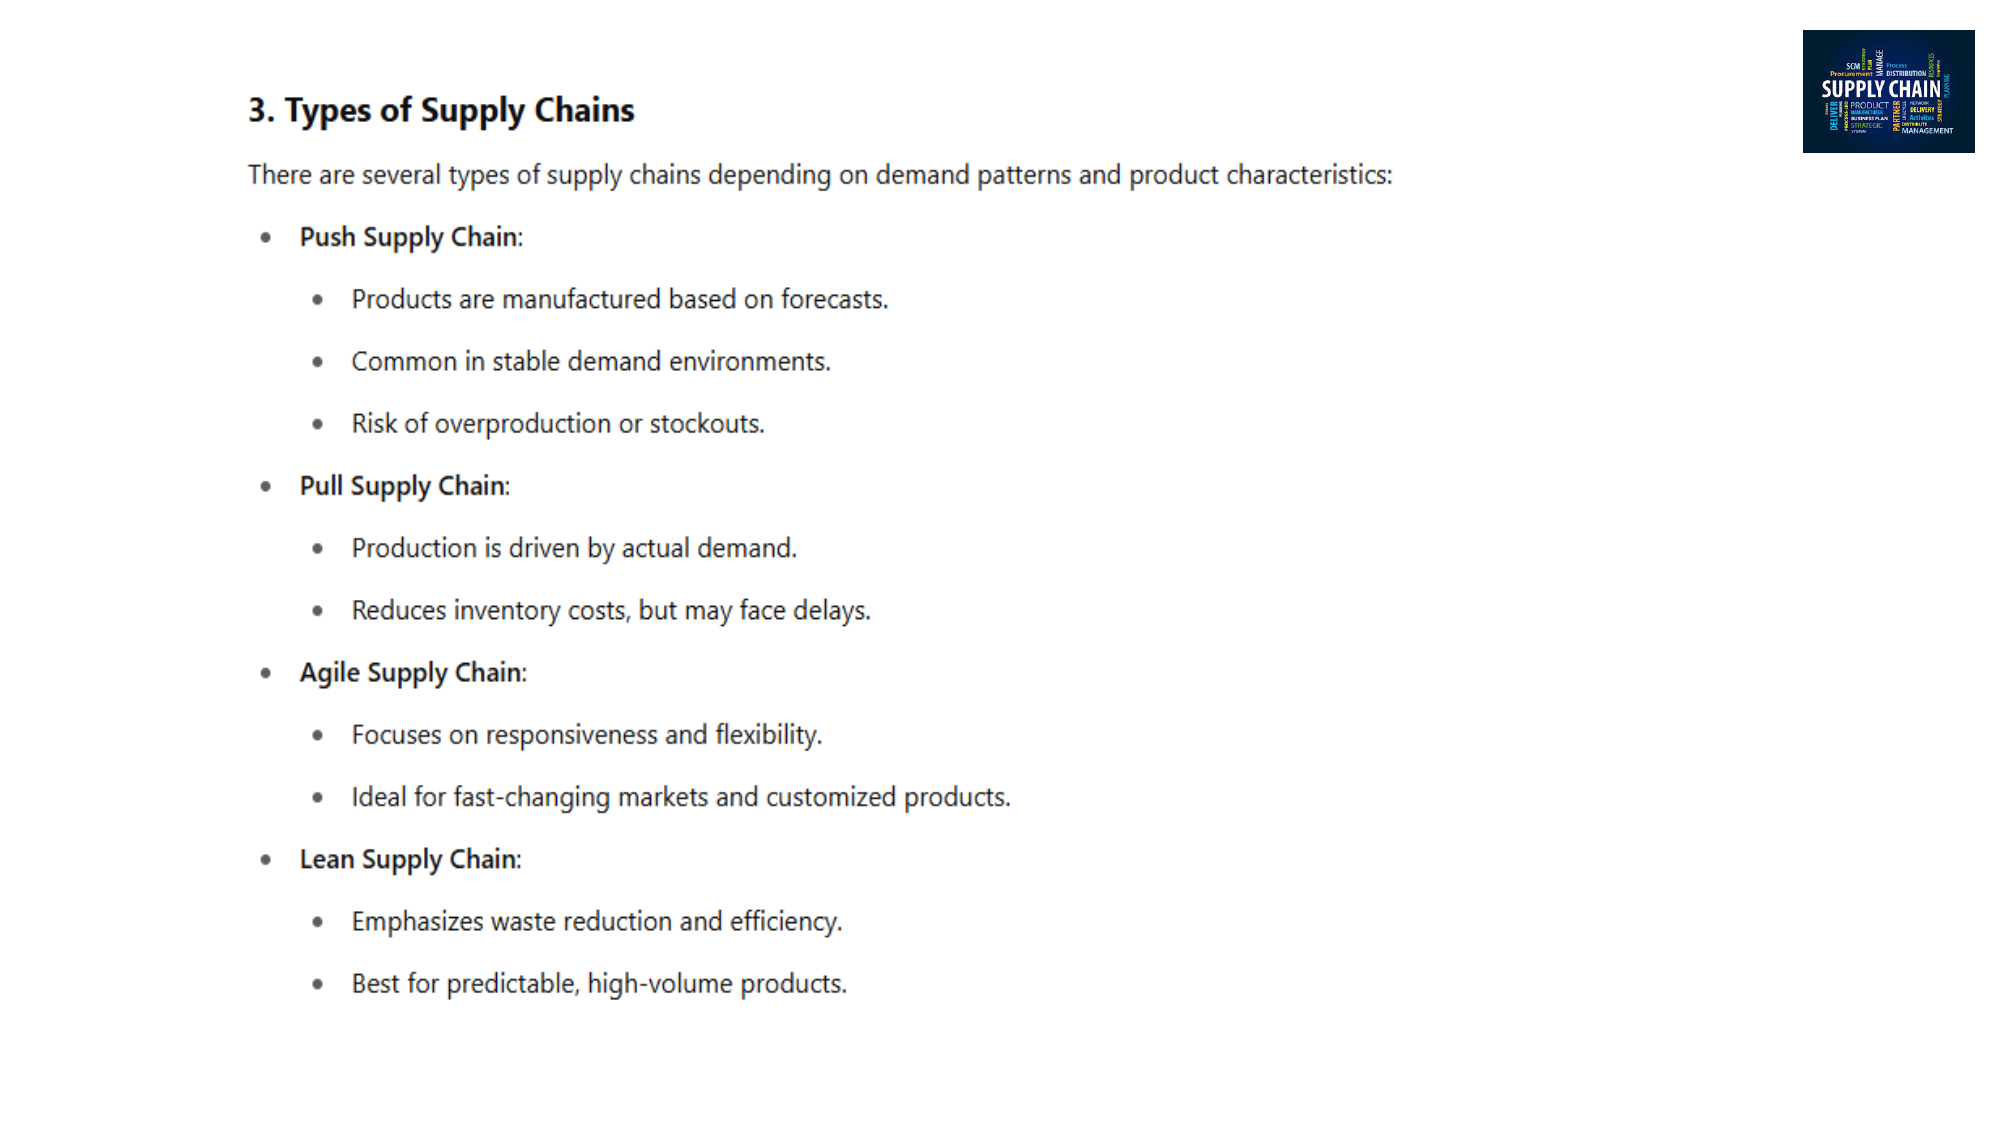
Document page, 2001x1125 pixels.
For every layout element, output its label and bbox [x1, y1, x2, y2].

picture [193, 39, 1773, 1038]
picture [1803, 30, 1975, 153]
